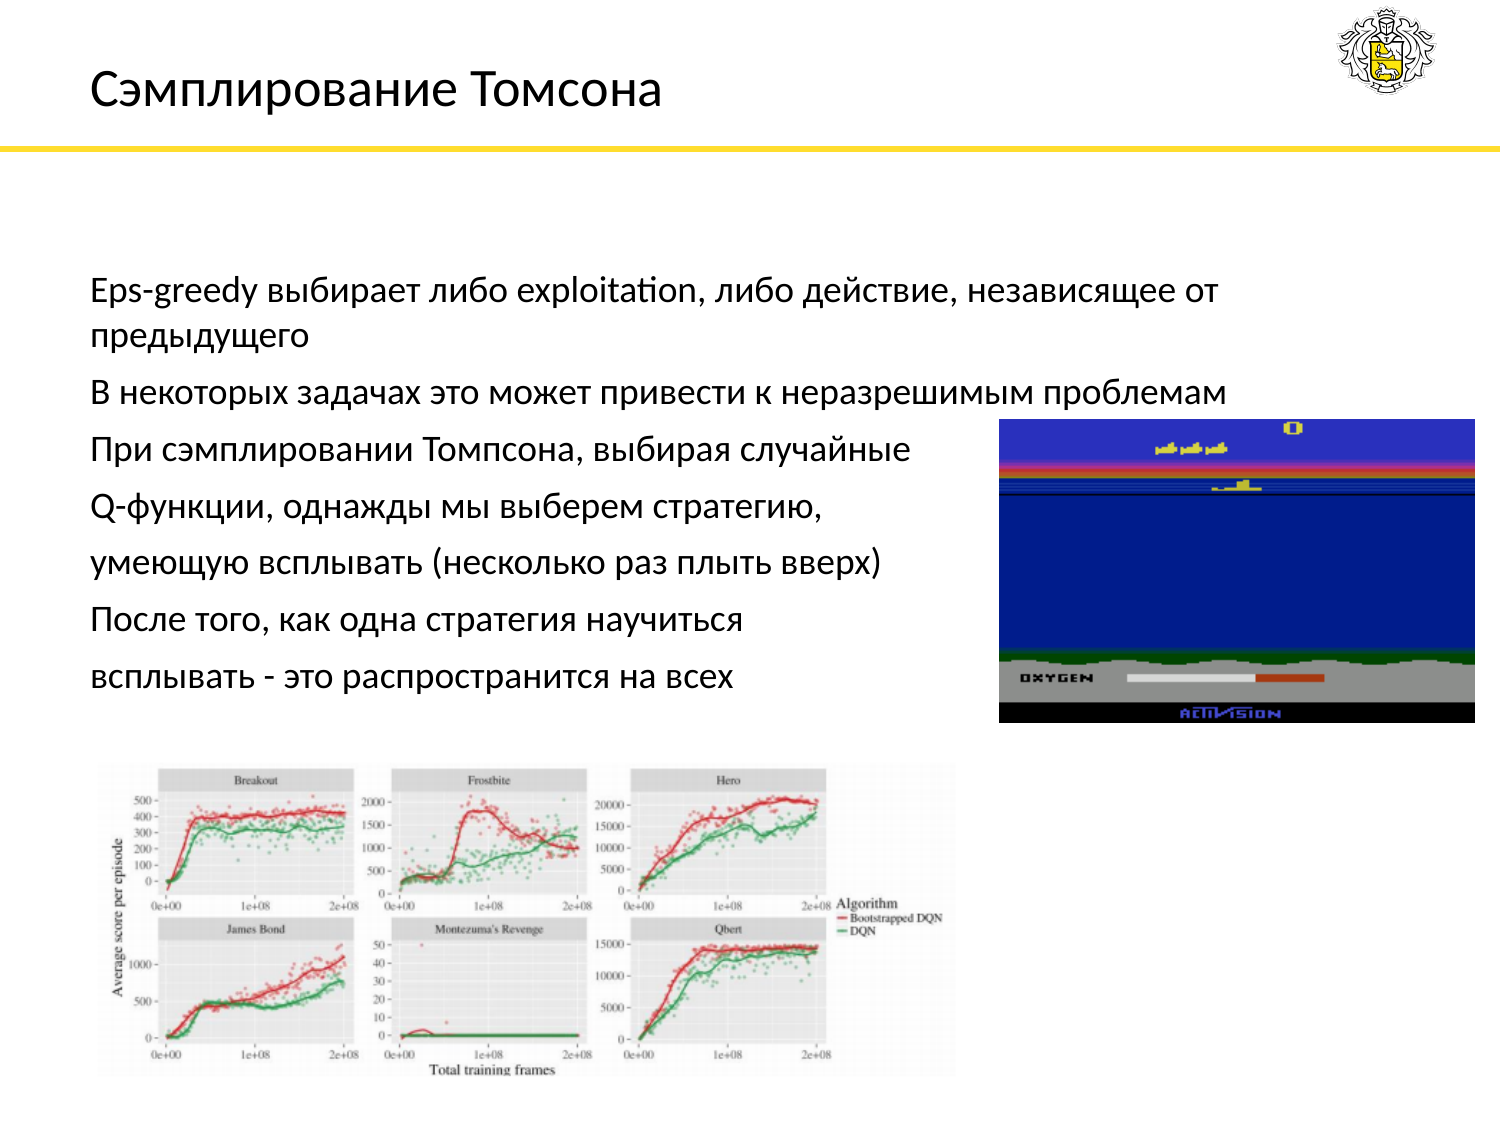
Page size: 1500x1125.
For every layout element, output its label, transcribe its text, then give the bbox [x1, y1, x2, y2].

picture [999, 652, 1475, 724]
title Сэмплирование Томсона [75, 50, 1425, 119]
picture [1314, 0, 1456, 112]
picture [999, 419, 1475, 649]
picture [74, 730, 977, 1092]
list Eps-greedy выбирает либо exploitation, либо действие, независящее от предыдущего В некоторых задачах это может привести к неразрешимым проблемам При сэмплировании Томпсона, выбирая случайные Q-функции, однажды мы выберем стратегию, умеющую всплывать (несколько раз плыть вверх) После того, как одна стратегия научиться всплывать - это распространится на всех [75, 258, 1425, 761]
